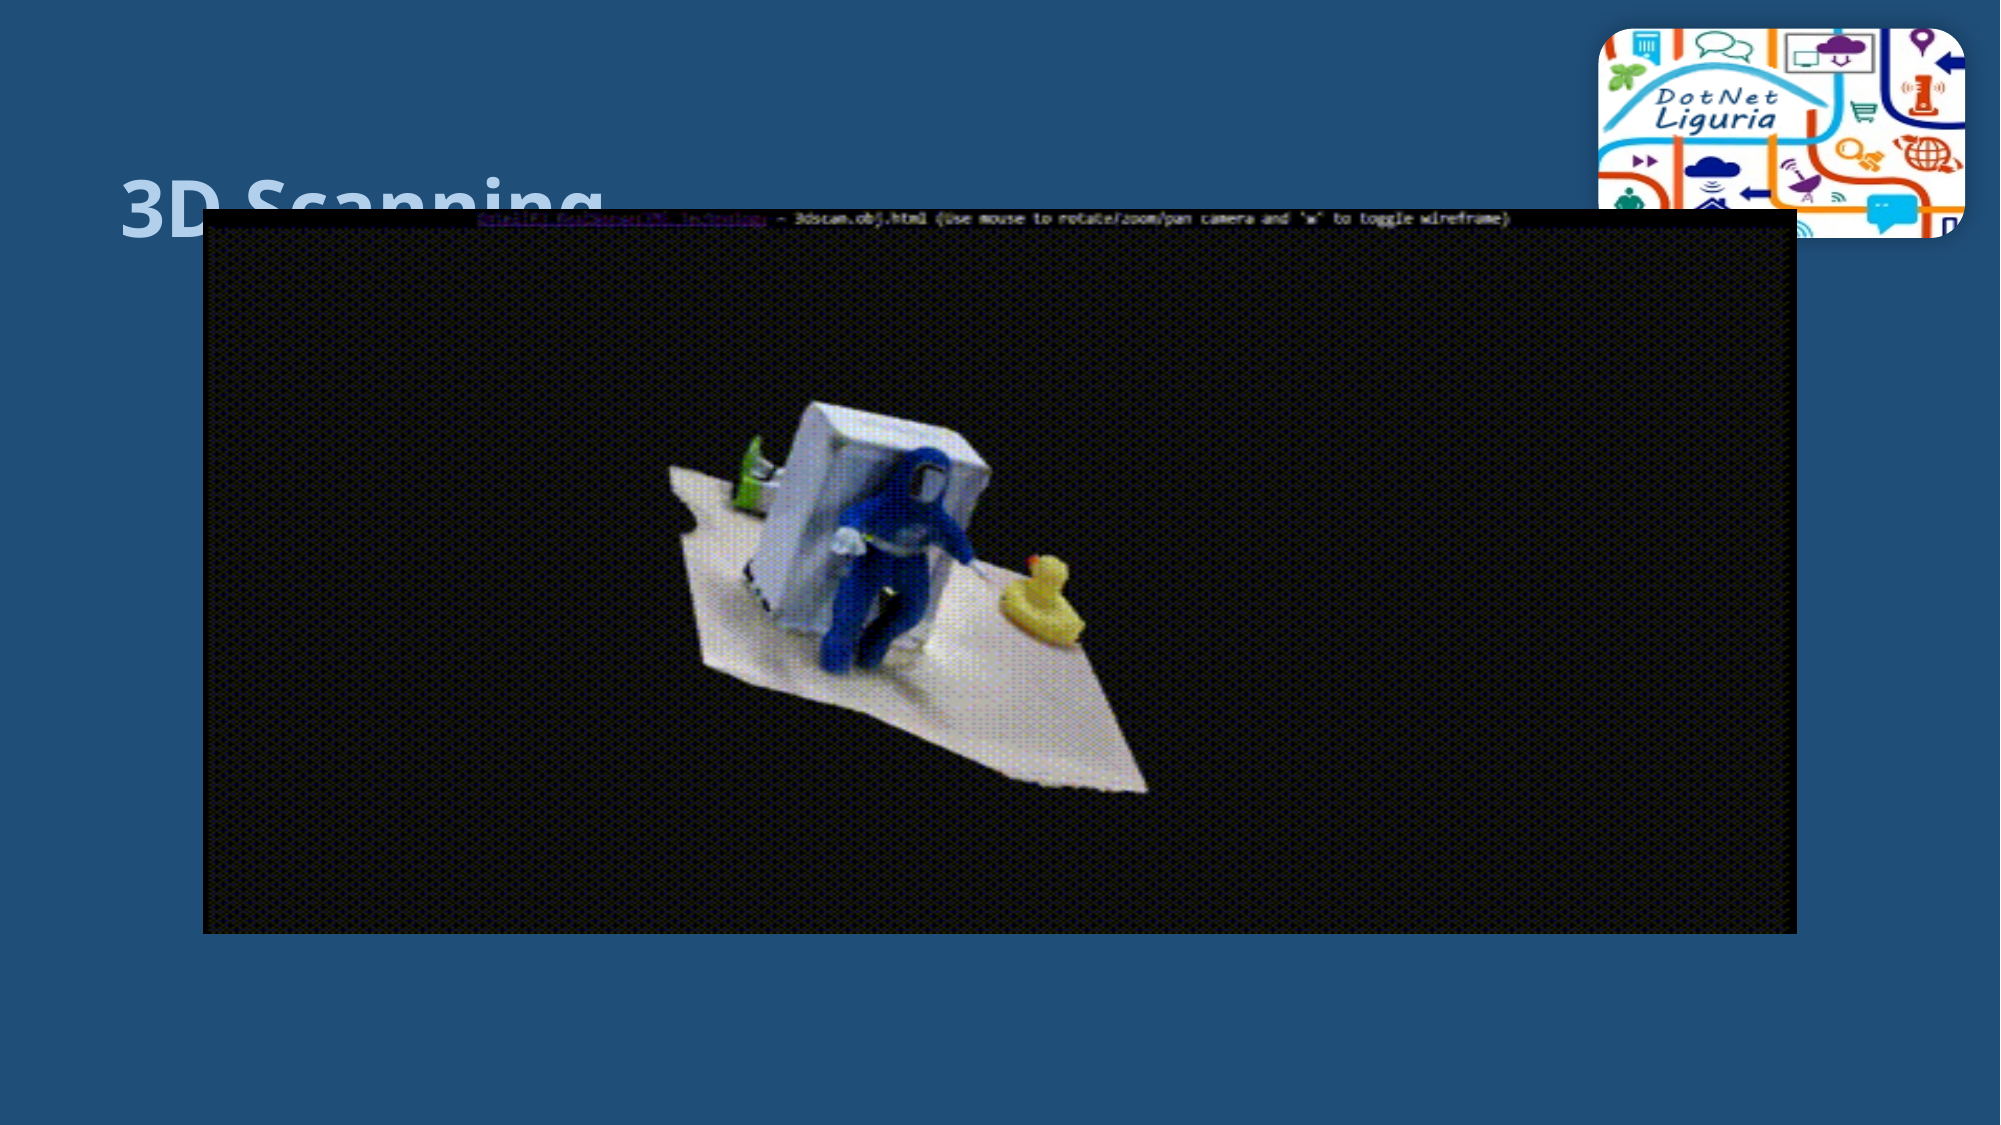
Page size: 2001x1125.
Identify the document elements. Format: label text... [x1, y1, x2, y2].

picture [1598, 28, 1966, 238]
title 3D Scanning [105, 75, 1552, 263]
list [202, 209, 1797, 934]
